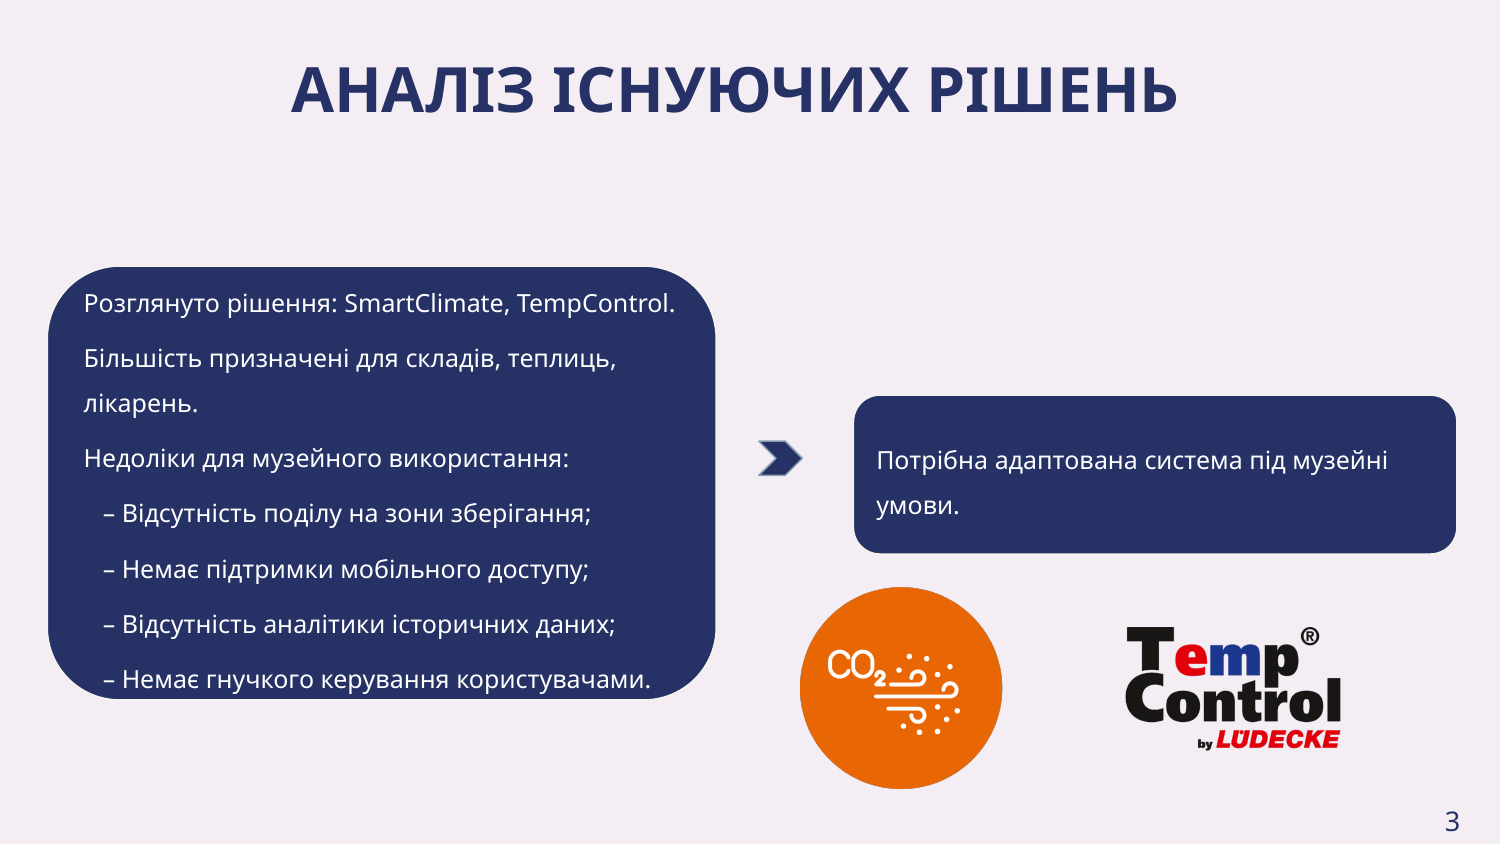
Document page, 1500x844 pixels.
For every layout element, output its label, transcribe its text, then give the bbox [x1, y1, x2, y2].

text_box [758, 441, 803, 476]
title АНАЛІЗ ІСНУЮЧИХ РІШЕНЬ [276, 33, 1224, 140]
slide_number 3 [1385, 788, 1476, 844]
picture [1086, 591, 1381, 785]
text_box Потрібна адаптована система під музейні умови. [853, 395, 1457, 555]
text_box Розглянуто рішення: SmartClimate, TempControl. Більшість призначені для складів, теплиць, лікарень. Недоліки для музейного використання: – Відсутність поділу на зони зберігання; – Немає підтримки мобільного доступу; – Відсутність аналітики історичних даних; – Немає гнучкого керування користувачами. [47, 266, 717, 700]
picture [758, 587, 1045, 790]
